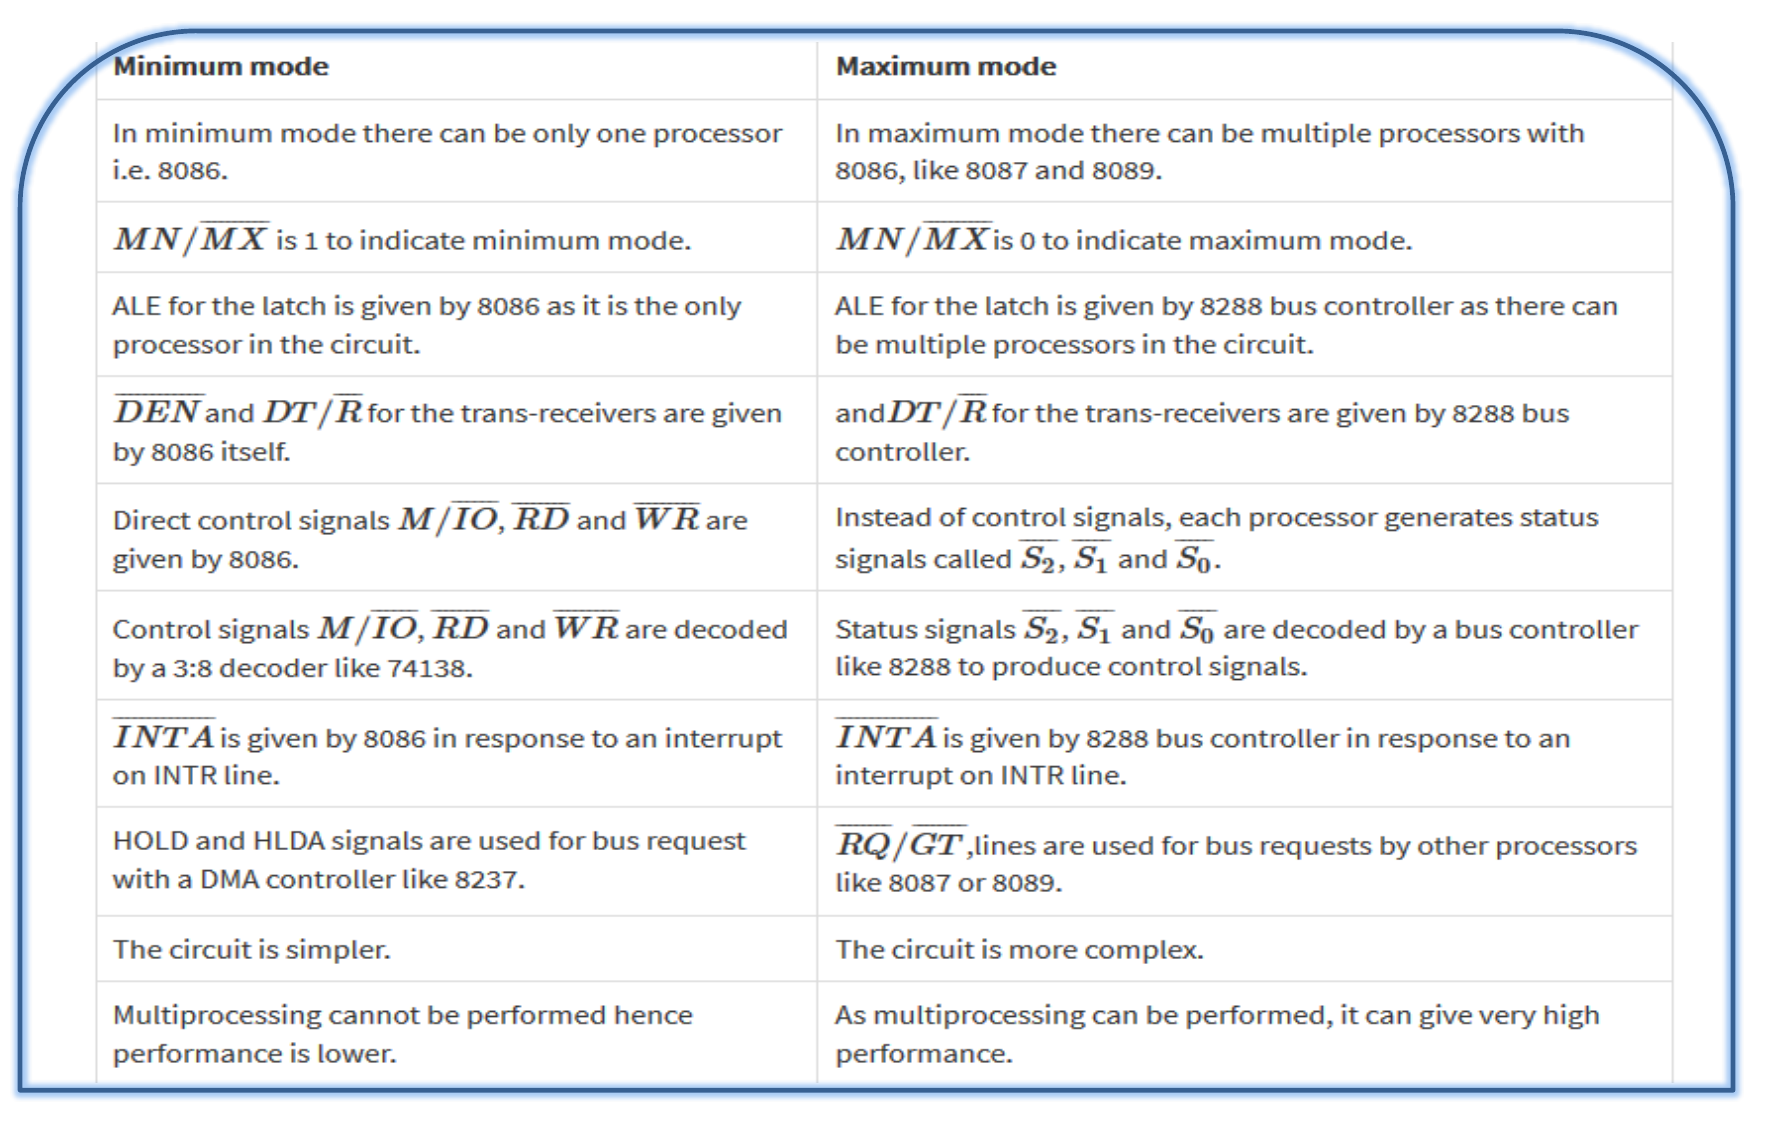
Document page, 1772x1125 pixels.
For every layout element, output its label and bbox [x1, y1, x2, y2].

picture [90, 42, 1696, 1084]
text_box [17, 68, 1736, 1093]
text_box [131, 28, 1622, 41]
